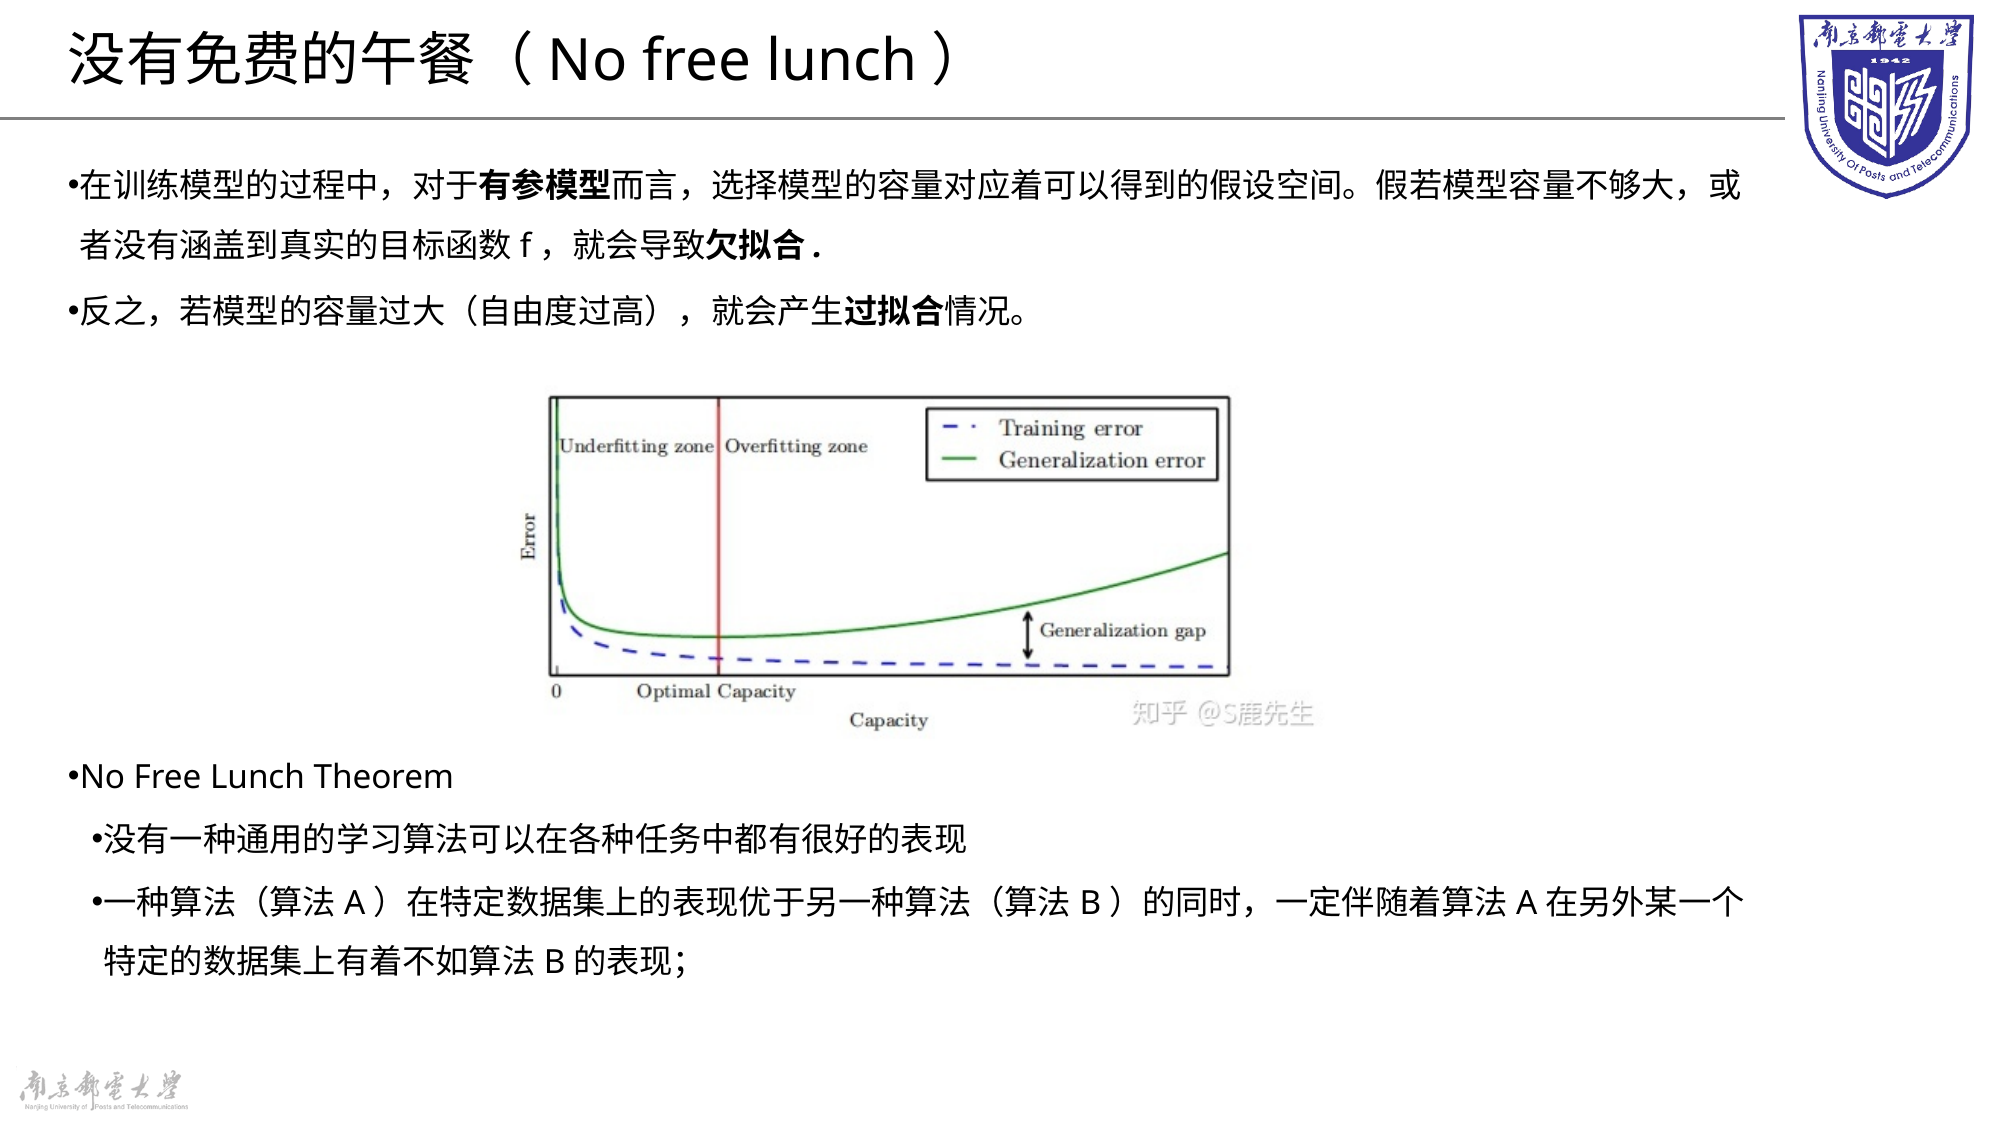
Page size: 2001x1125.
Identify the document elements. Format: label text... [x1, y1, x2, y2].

list 在训练模型的过程中，对于有参模型而言，选择模型的容量对应着可以得到的假设空间。假若模型容量不够大，或者没有涵盖到真实的目标函数f，就会导致欠拟合. 反之，若模型的容量过大（自由度过高），就会产生过拟合情况。 No Free Lunch Theorem 没有一种通用的学习算法可以在各种任务中都有很好的表现 一种算法（算法A）在特定数据集上的表现优于另一种算法（算法B）的同时，一定伴随着算法A在另外某一个特定的数据集上有着不如算法B的表现； [53, 137, 1779, 1055]
picture [1785, 0, 1987, 212]
picture [448, 349, 1338, 751]
title 没有免费的午餐（No free lunch） [53, 22, 1779, 98]
